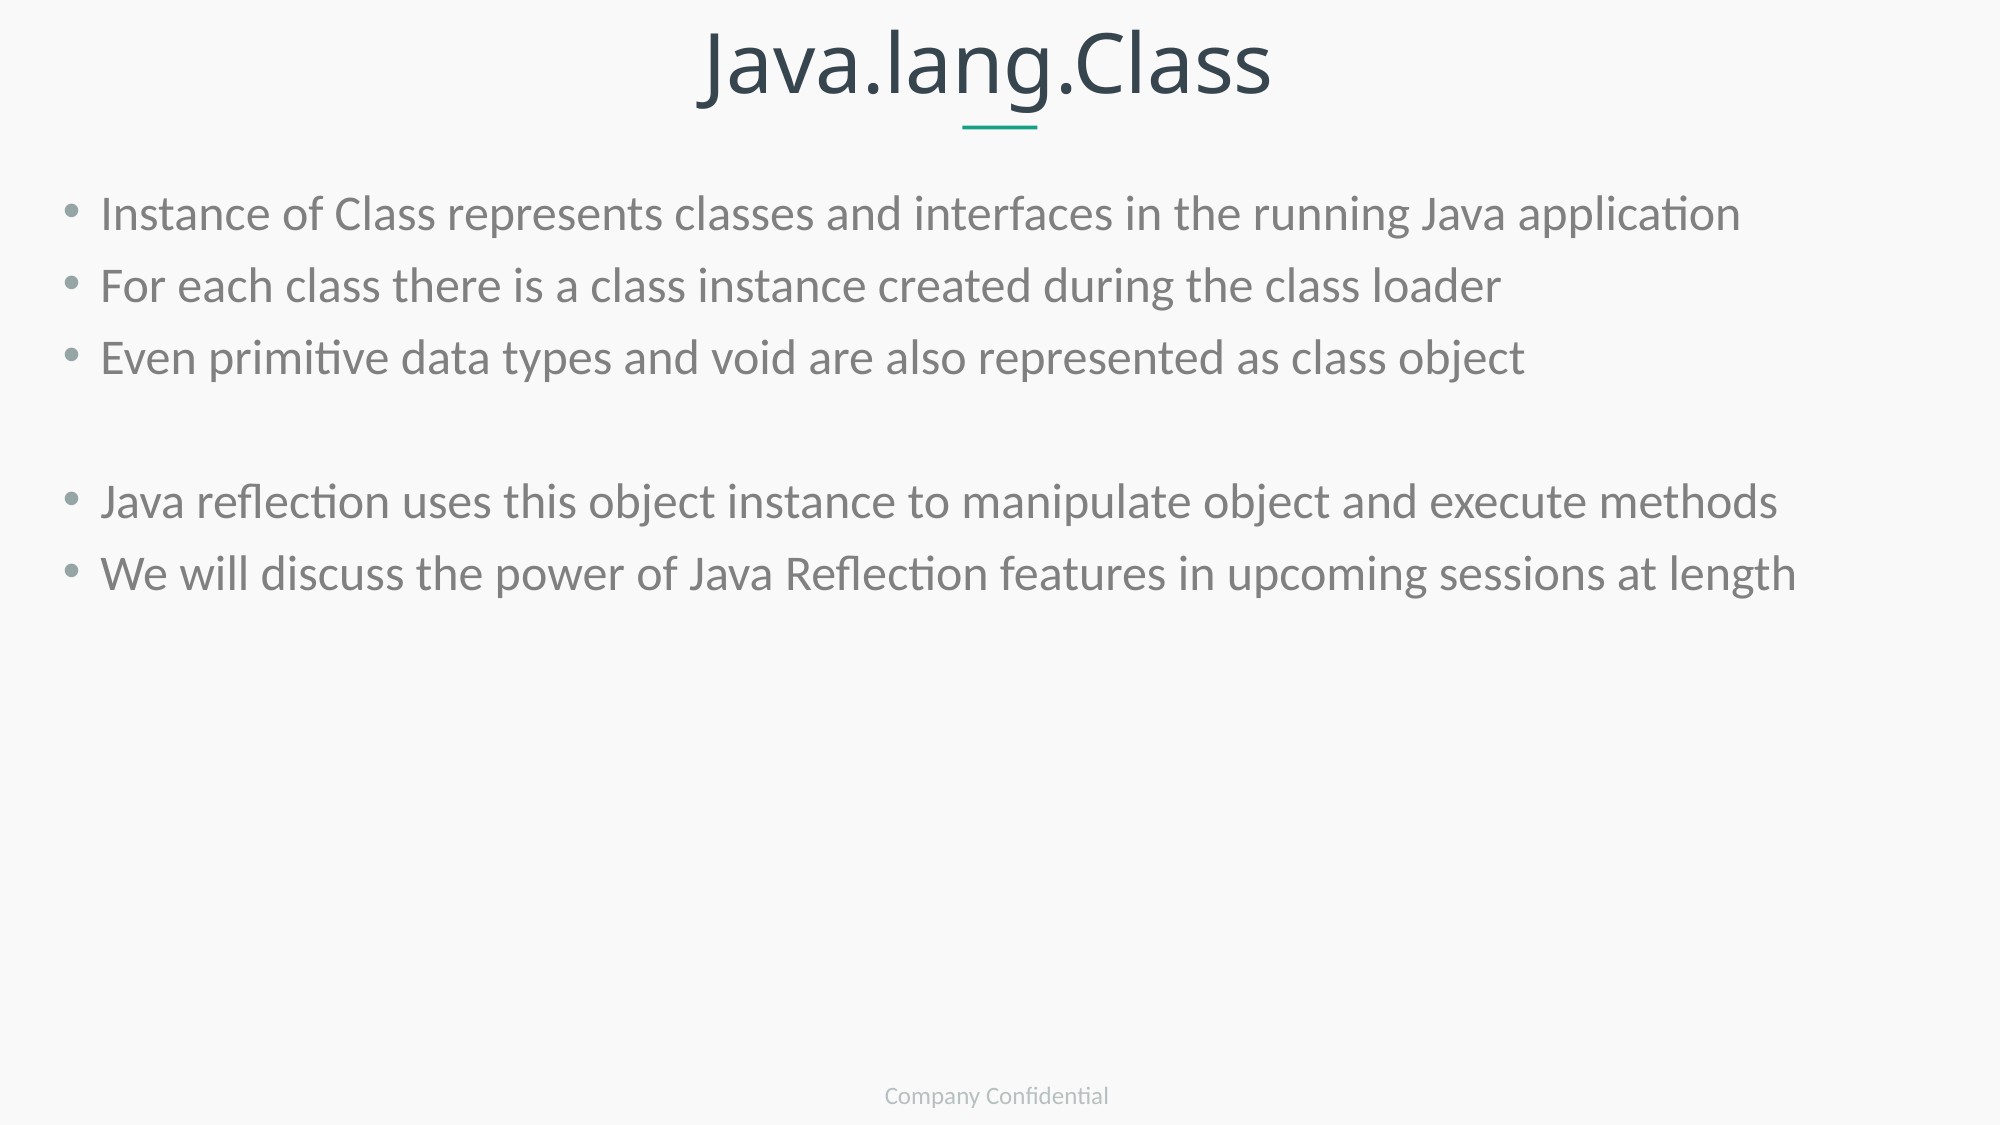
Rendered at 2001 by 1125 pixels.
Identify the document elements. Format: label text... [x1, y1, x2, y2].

text_box [22, 135, 1942, 1055]
text_box Instance of Class represents classes and interfaces in the running Java application For each class there is a class instance created during the class loader Even primitive data types and void are also represented as class object Java reflection uses this object instance to manipulate object and execute methods We will discuss the power of Java Reflection features in upcoming sessions at length [47, 160, 1967, 1080]
footer Company Confidential [762, 1080, 1238, 1125]
text_box [960, 123, 1039, 131]
text_box Java.lang.Class [517, 2, 1483, 118]
